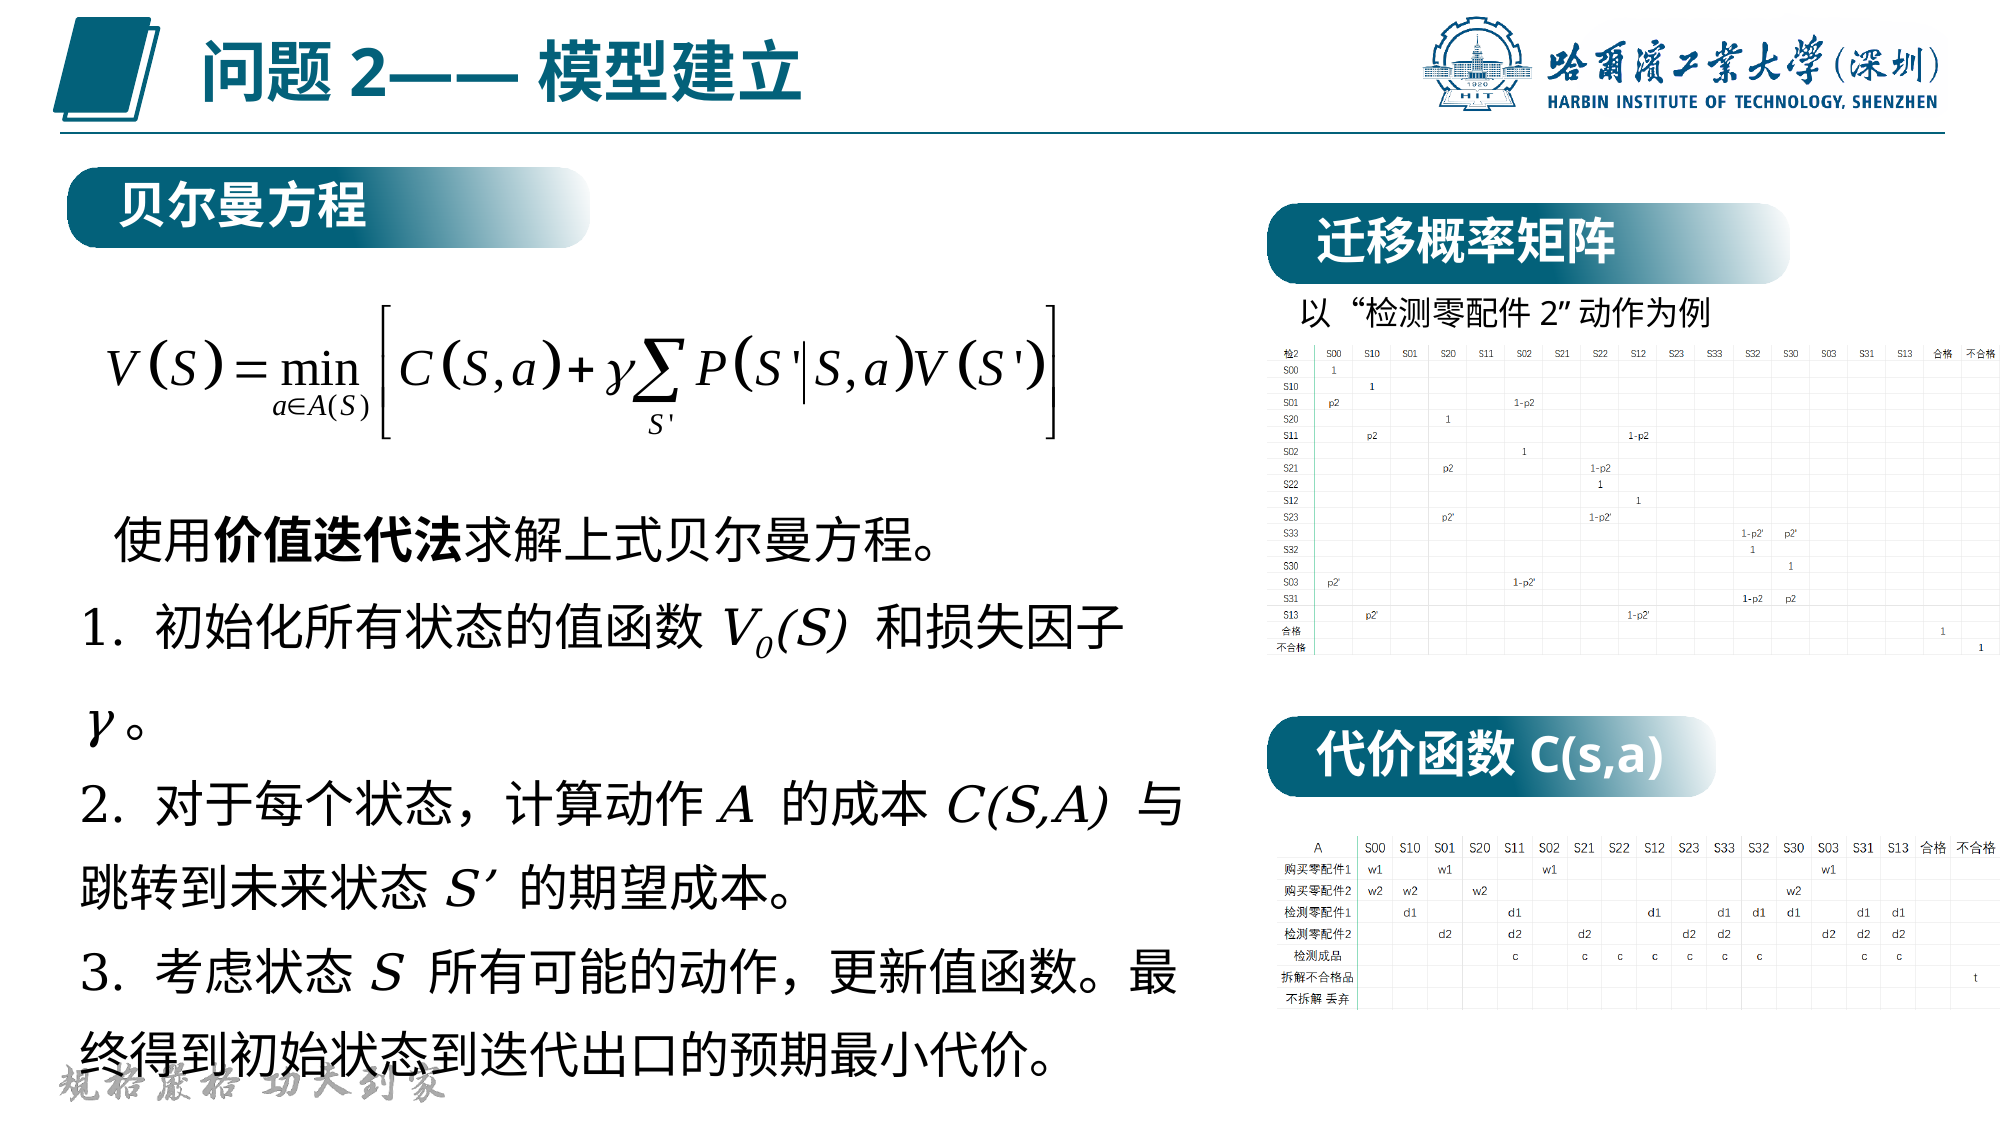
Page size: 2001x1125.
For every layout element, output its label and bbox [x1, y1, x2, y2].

picture [1267, 345, 2000, 655]
text_box [38, 19, 1945, 1118]
text_box [1267, 716, 1885, 798]
picture [1277, 836, 2000, 1010]
text_box [101, 294, 1077, 451]
picture [1414, 11, 1949, 119]
